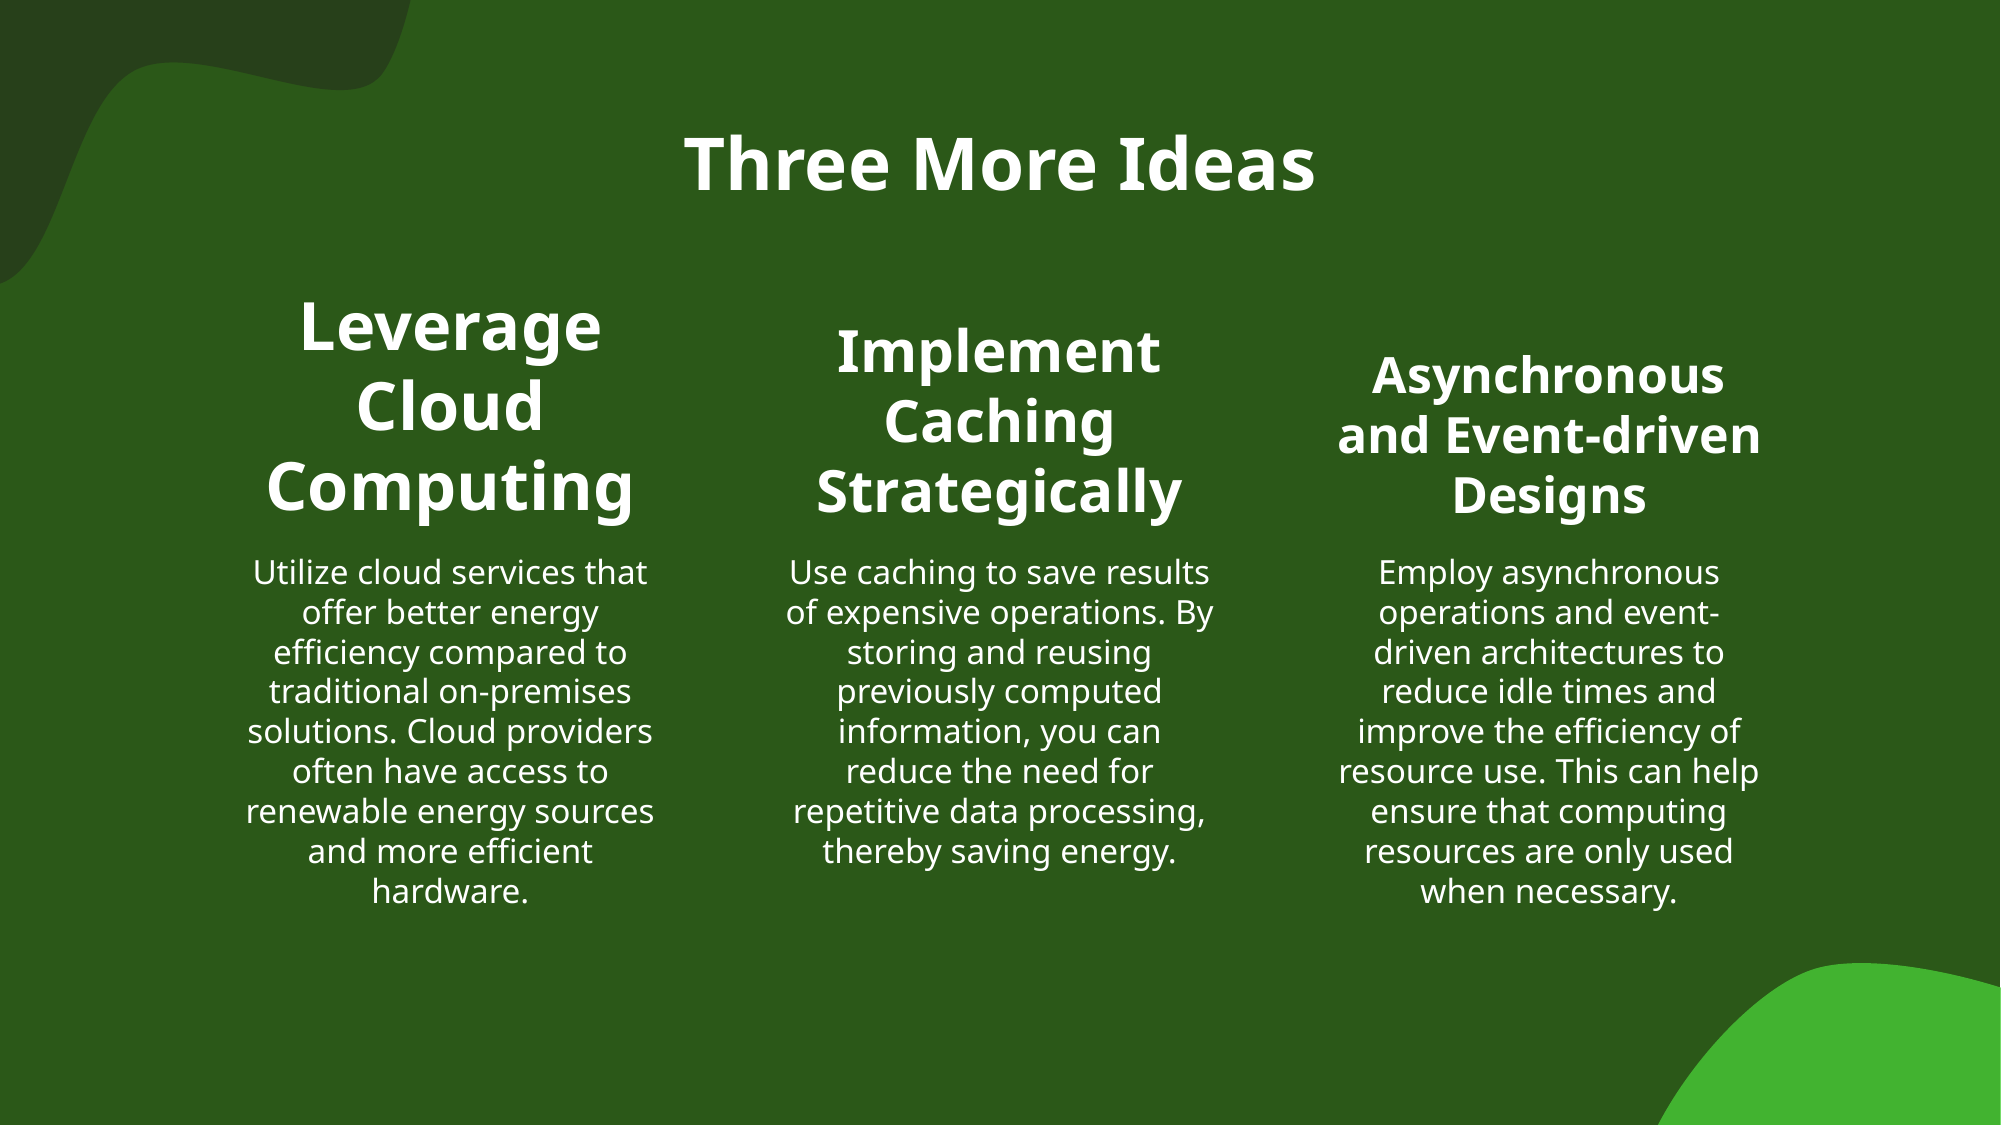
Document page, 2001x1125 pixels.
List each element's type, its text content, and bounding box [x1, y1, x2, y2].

subtitle Implement Caching Strategically [765, 428, 1235, 530]
subtitle Utilize cloud services that offer better energy efficiency compared to traditional on-premises solutions. Cloud providers often have access to renewable energy sources and more efficient hardware. [215, 530, 686, 819]
subtitle Asynchronous and Event-driven Designs [1314, 428, 1784, 544]
subtitle Employ asynchronous operations and event-driven architectures to reduce idle times and improve the efficiency of resource use. This can help ensure that computing resources are only used when necessary. [1314, 544, 1784, 819]
title Three More Ideas [157, 97, 1843, 223]
subtitle Use caching to save results of expensive operations. By storing and reusing previously computed information, you can reduce the need for repetitive data processing, thereby saving energy. [765, 530, 1235, 819]
subtitle Leverage Cloud Computing [215, 428, 686, 530]
